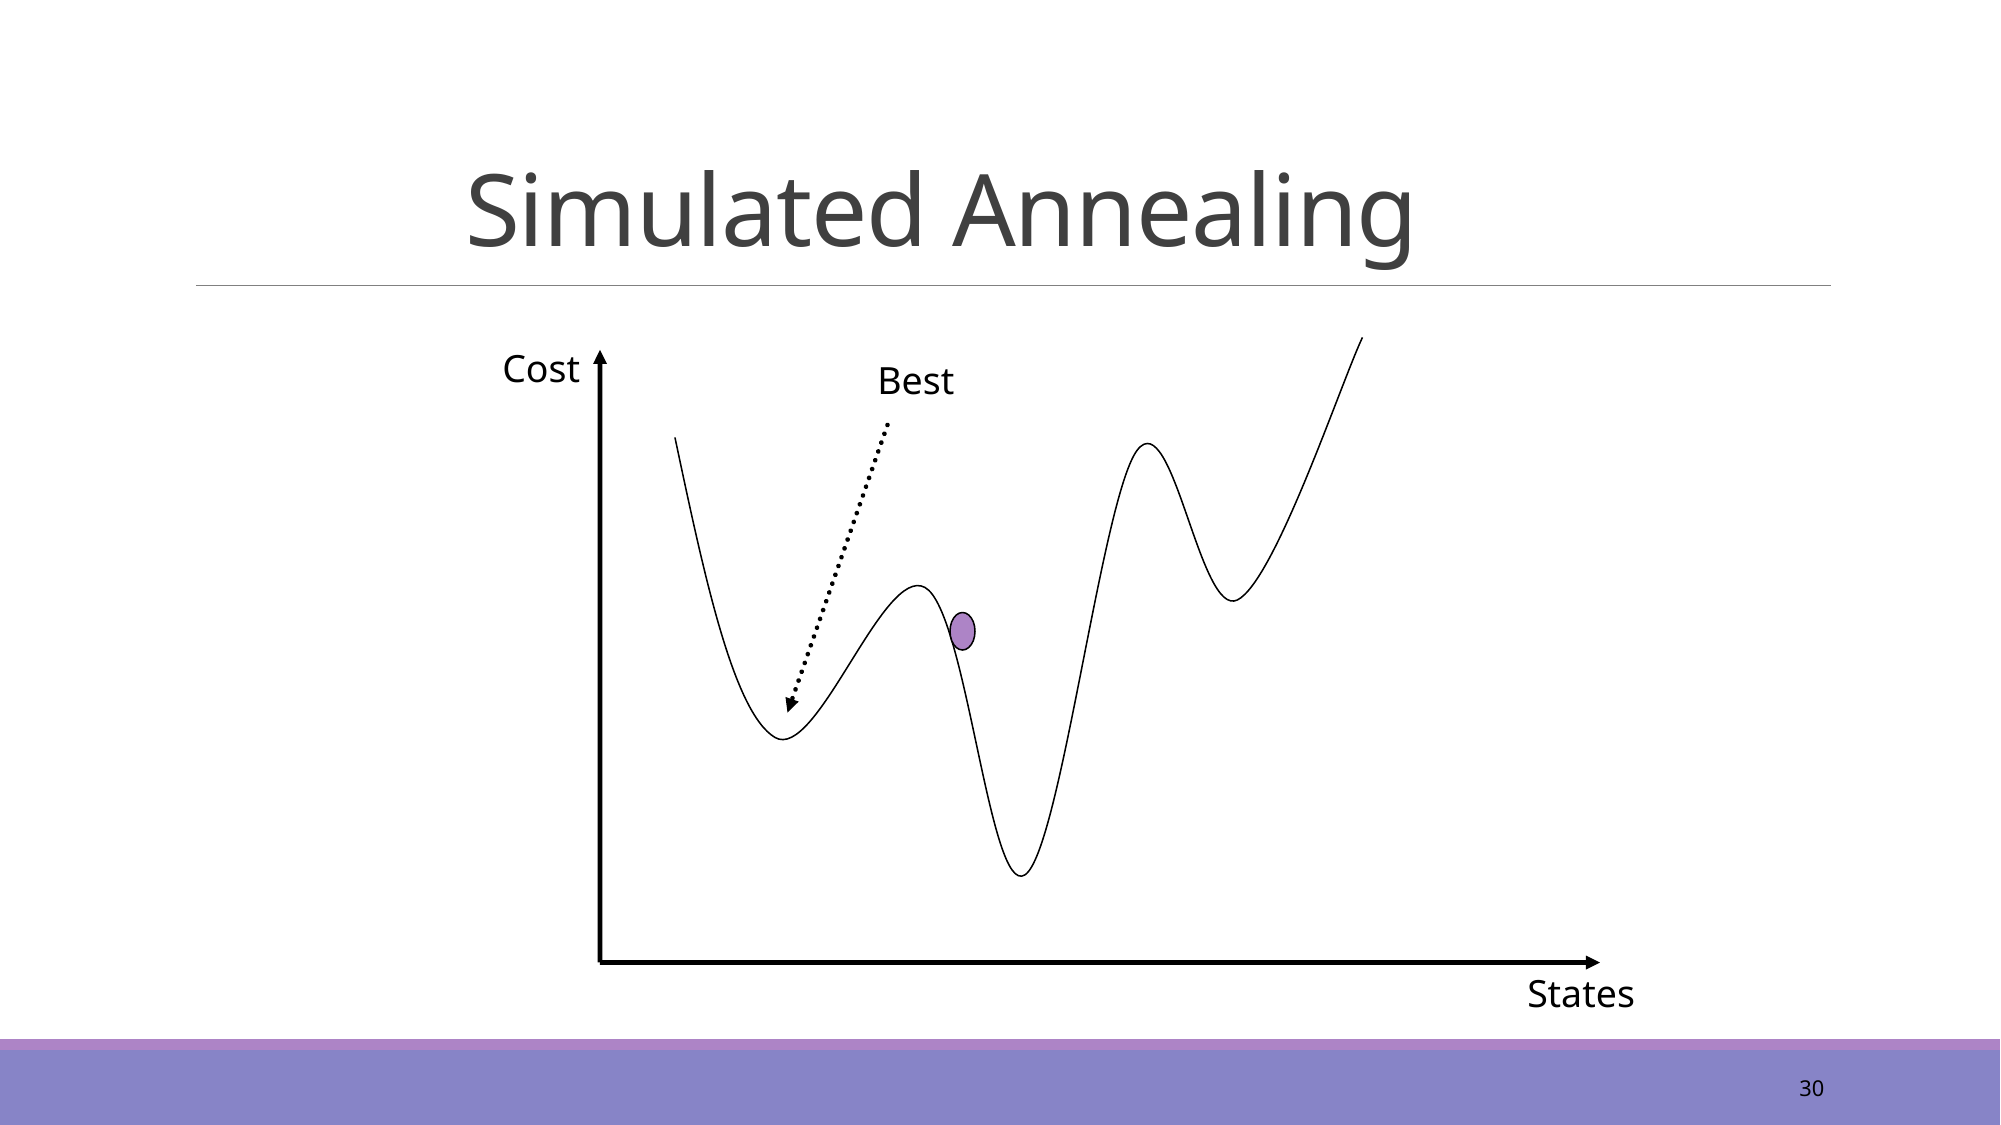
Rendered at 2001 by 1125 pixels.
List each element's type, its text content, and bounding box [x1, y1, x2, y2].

slide_number 30 [1624, 1059, 1840, 1120]
title Simulated Annealing [450, 140, 1729, 275]
text_box Best [862, 349, 988, 410]
text_box Cost [487, 337, 650, 398]
text_box [950, 612, 976, 651]
text_box [1587, 956, 1599, 962]
text_box States [1512, 962, 1688, 1023]
text_box [785, 698, 798, 713]
text_box [674, 337, 1363, 877]
